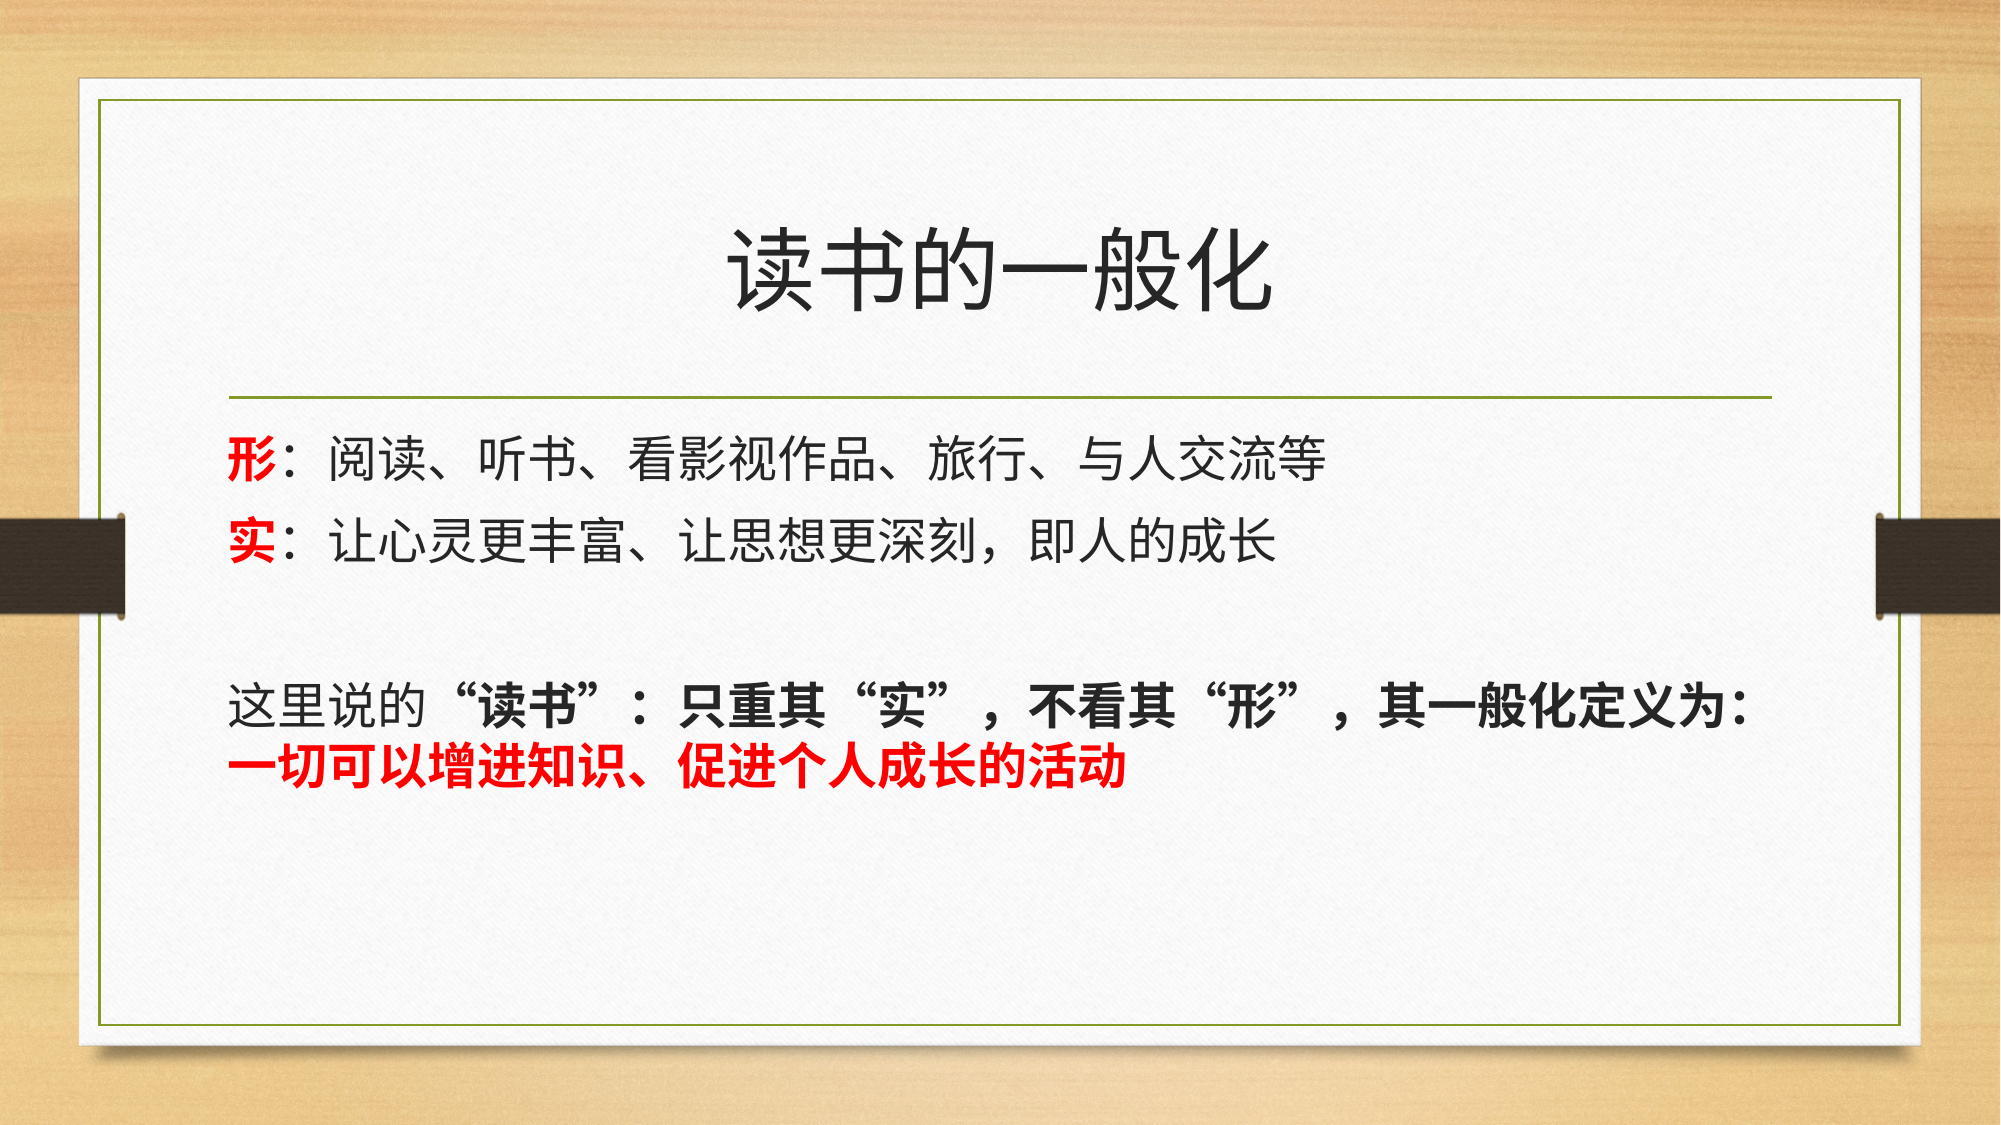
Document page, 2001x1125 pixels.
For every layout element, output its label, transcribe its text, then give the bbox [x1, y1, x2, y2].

title 读书的一般化 [212, 161, 1788, 375]
list 形：阅读、听书、看影视作品、旅行、与人交流等 实：让心灵更丰富、让思想更深刻，即人的成长 这里说的“读书”：只重其“实”，不看其“形”，其一般化定义为：一切可以增进知识、促进个人成长的活动 [212, 419, 1788, 964]
picture [0, 0, 2001, 1125]
